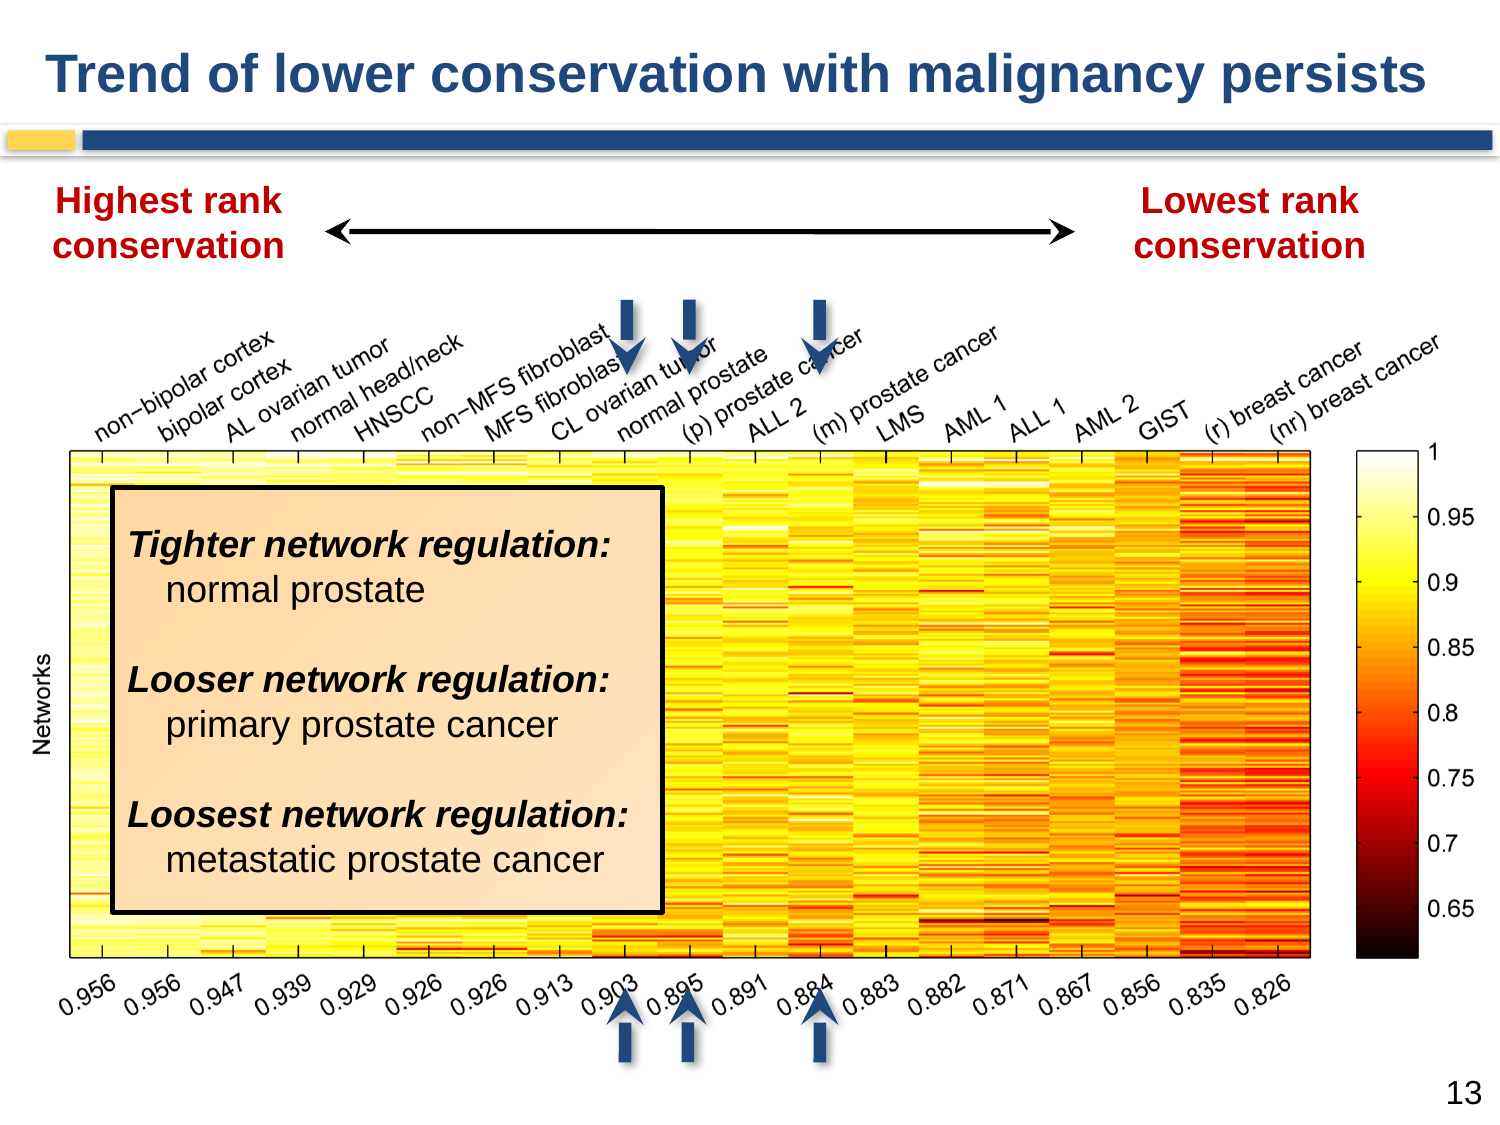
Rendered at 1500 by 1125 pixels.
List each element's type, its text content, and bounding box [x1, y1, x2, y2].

picture [0, 312, 1500, 1019]
title Trend of lower conservation with malignancy persists [37, 24, 1463, 118]
text_box Highest rank conservation [12, 168, 325, 274]
text_box 13 [1424, 1063, 1500, 1125]
text_box Lowest rank conservation [1050, 168, 1450, 274]
